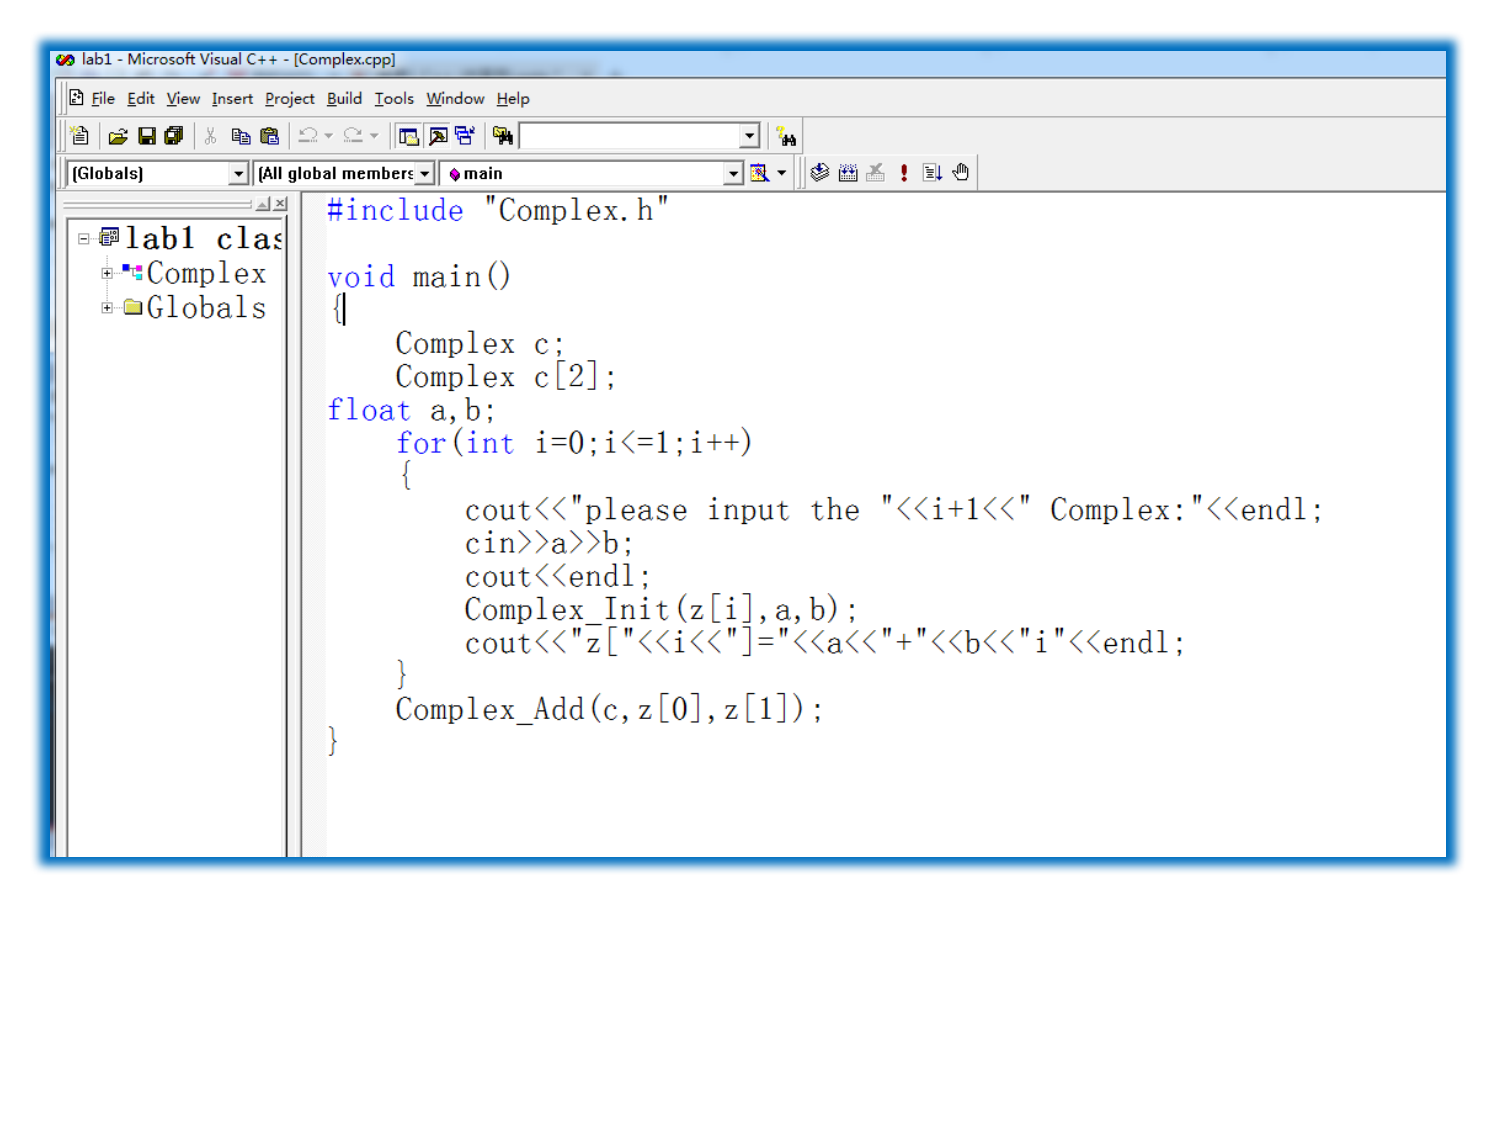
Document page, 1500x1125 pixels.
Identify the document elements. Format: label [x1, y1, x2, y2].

picture [49, 51, 1447, 858]
